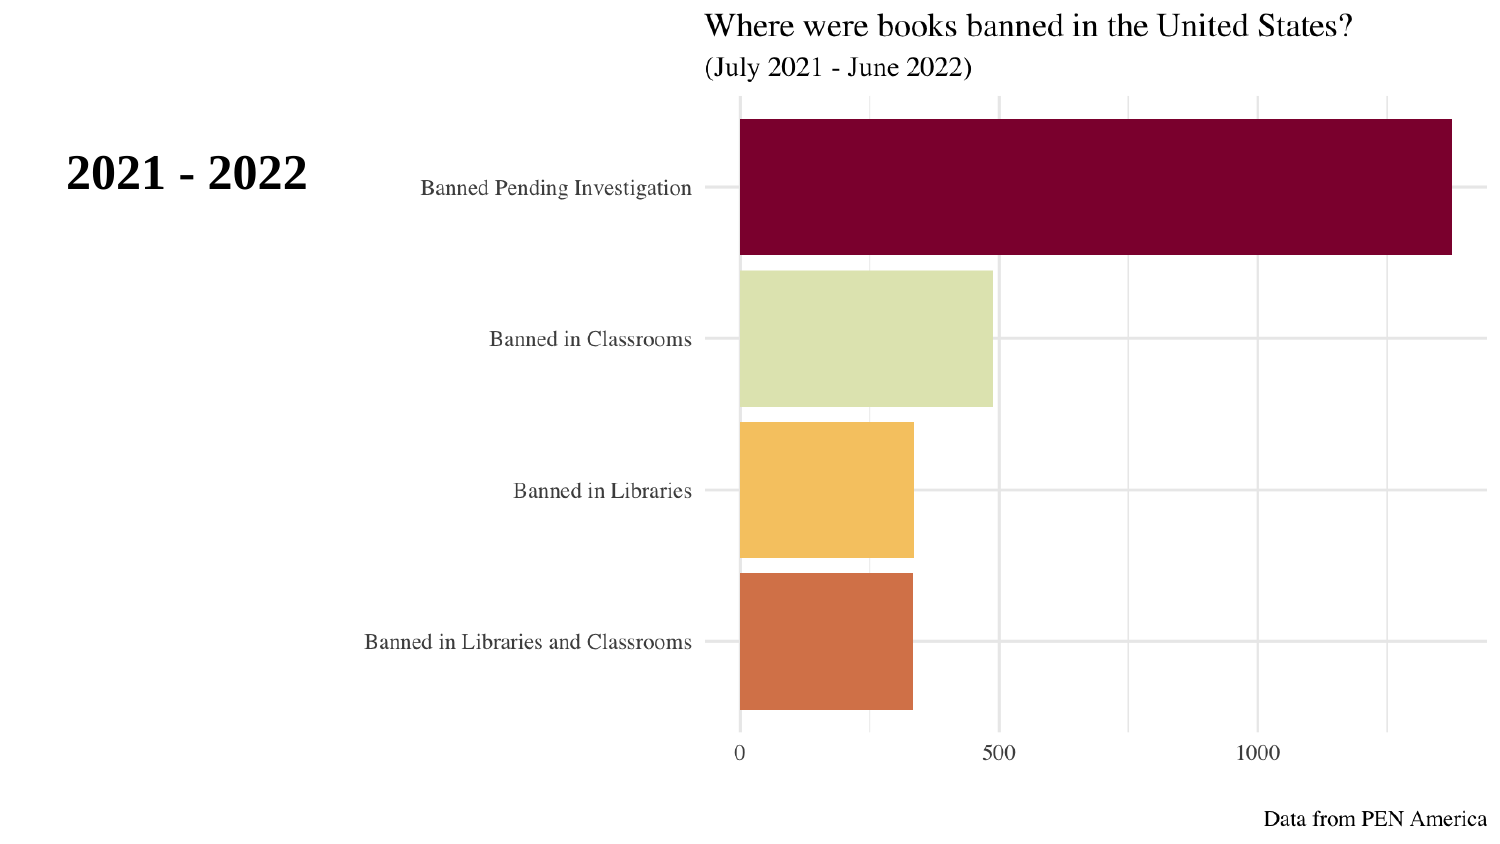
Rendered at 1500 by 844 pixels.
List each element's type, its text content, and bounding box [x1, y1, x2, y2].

title 2021 - 2022 [51, 91, 313, 216]
picture [318, 0, 1500, 844]
